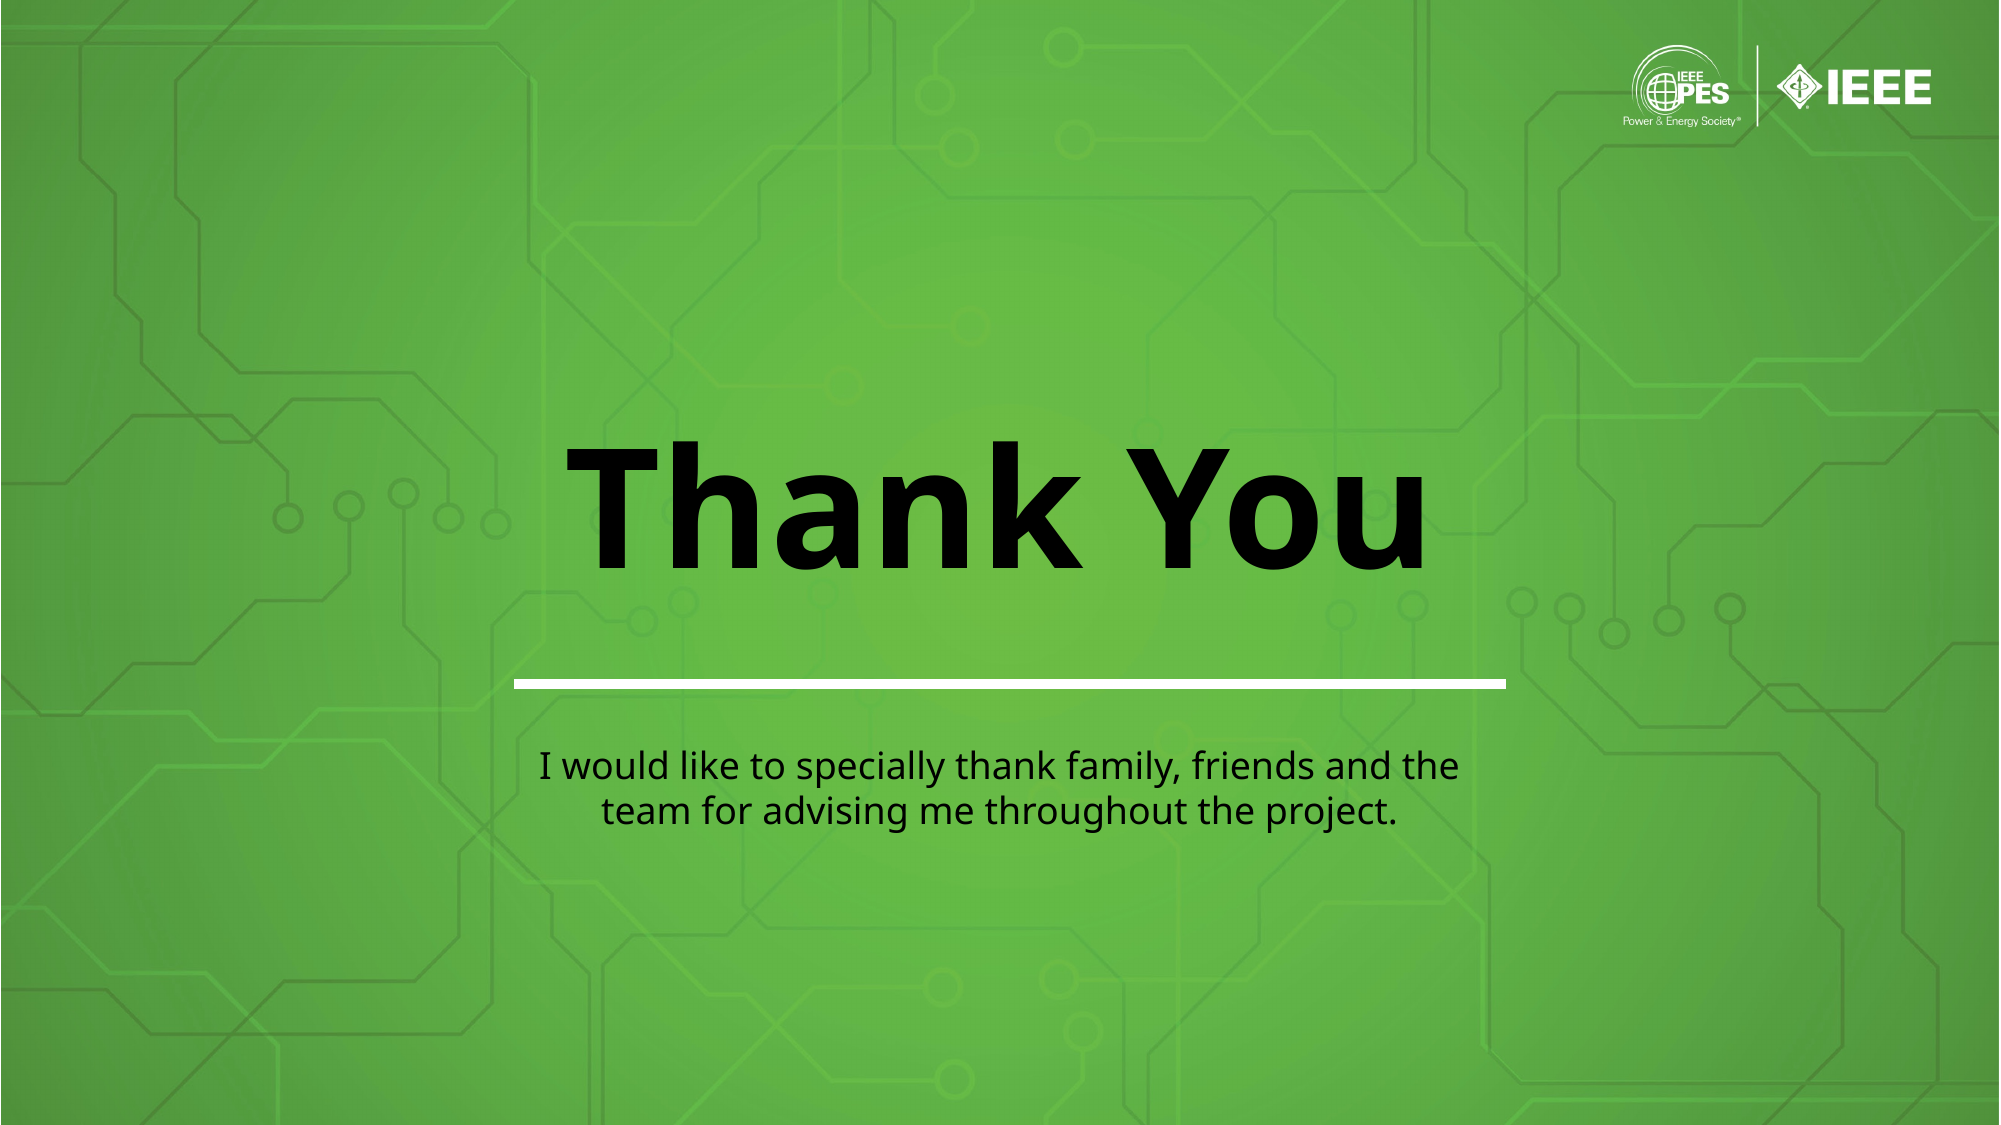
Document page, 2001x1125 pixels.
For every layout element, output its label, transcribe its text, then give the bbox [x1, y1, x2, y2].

picture [1, 0, 1999, 1125]
text_box I would like to specially thank family, friends and the team for advising me throughout the project. [499, 734, 1501, 840]
list Thank You [376, 432, 1624, 612]
